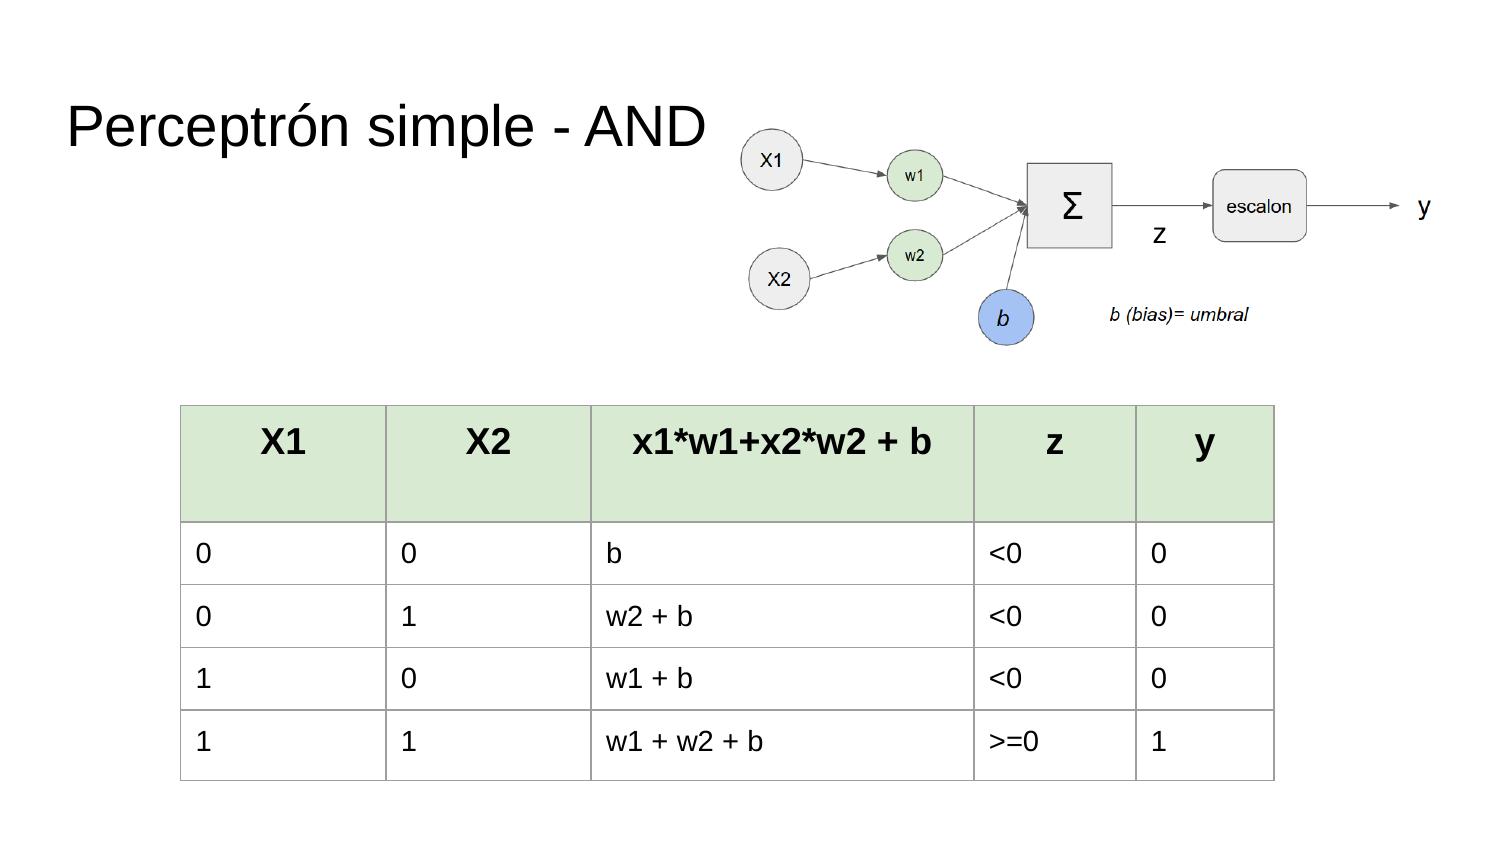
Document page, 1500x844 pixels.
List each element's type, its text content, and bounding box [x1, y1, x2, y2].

table_cell 1 [387, 711, 590, 780]
table_cell <0 [975, 523, 1135, 584]
table_header x1*w1+x2*w2 + b [592, 406, 973, 521]
table_header y [1137, 406, 1273, 521]
table_cell 0 [1137, 523, 1273, 584]
title Perceptrón simple - AND [51, 72, 1449, 167]
table_header X1 [181, 406, 385, 521]
table_cell b [592, 523, 973, 584]
table_cell 0 [387, 648, 590, 709]
table_header X2 [387, 406, 590, 521]
table_cell 1 [387, 585, 590, 647]
table_cell w1 + b [592, 648, 973, 709]
table_cell 0 [1137, 585, 1273, 647]
table_cell 1 [181, 648, 385, 709]
table_cell 1 [1137, 711, 1273, 780]
table_cell >=0 [975, 711, 1135, 780]
table_cell <0 [975, 585, 1135, 647]
table_header z [975, 406, 1135, 521]
picture [727, 107, 1466, 357]
table_cell w1 + w2 + b [592, 711, 973, 780]
table_cell 1 [181, 711, 385, 780]
table_cell 0 [1137, 648, 1273, 709]
table_cell <0 [975, 648, 1135, 709]
table_cell 0 [181, 585, 385, 647]
table_cell 0 [181, 523, 385, 584]
table_cell 0 [387, 523, 590, 584]
table_cell w2 + b [592, 585, 973, 647]
